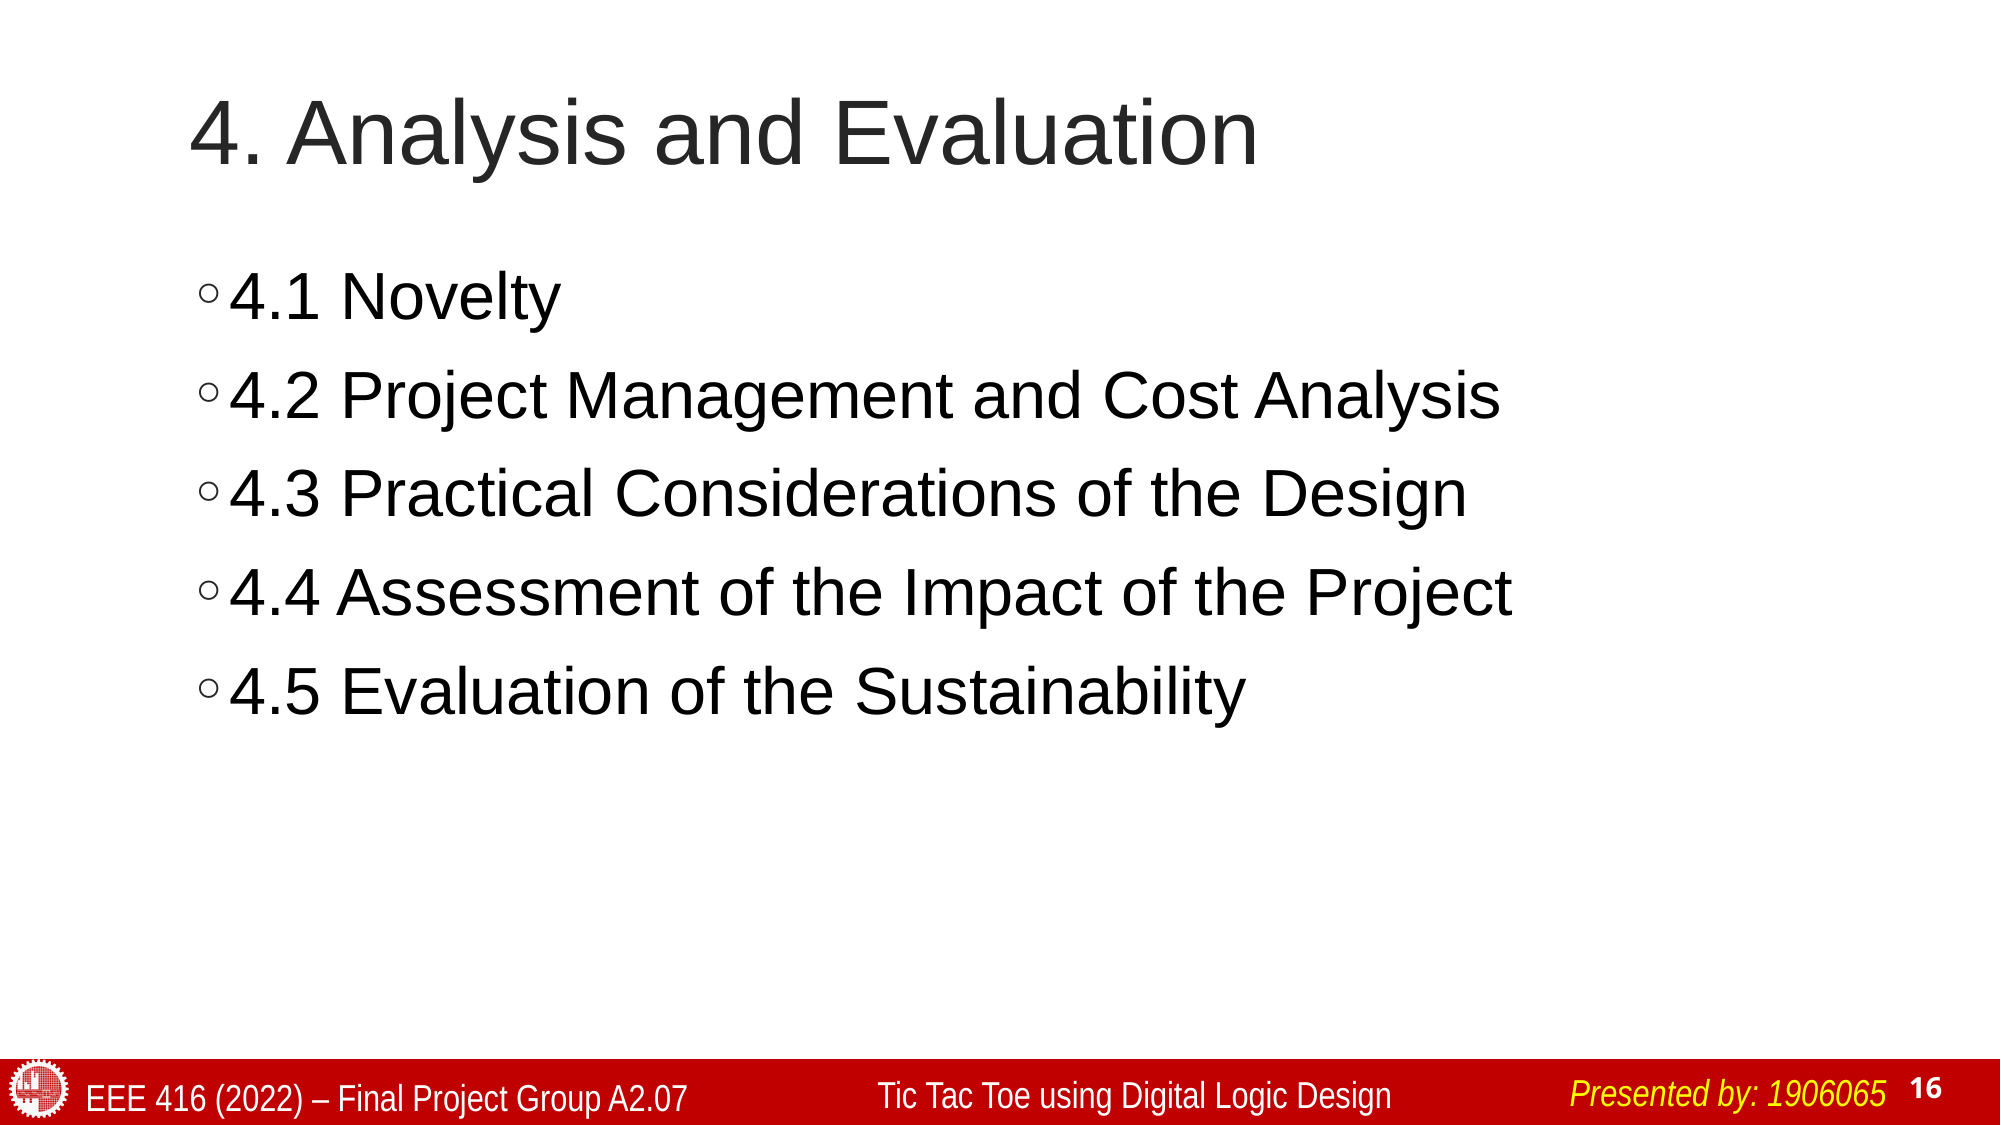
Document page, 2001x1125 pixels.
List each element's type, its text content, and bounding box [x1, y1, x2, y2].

list 4.1 Novelty 4.2 Project Management and Cost Analysis 4.3 Practical Considerations of the Design 4.4 Assessment of the Impact of the Project 4.5 Evaluation of the Sustainability [174, 245, 1825, 990]
slide_number EEE 416 (2022) – Final Project Group A2.07 [70, 1066, 862, 1125]
picture [8, 1059, 71, 1118]
text_box Presented by: 1906065 [1554, 1061, 1902, 1122]
footer Tic Tac Toe using Digital Logic Design [862, 1063, 1872, 1125]
slide_number 16 [1902, 1066, 1958, 1118]
title 4. Analysis and Evaluation [174, 75, 1825, 195]
